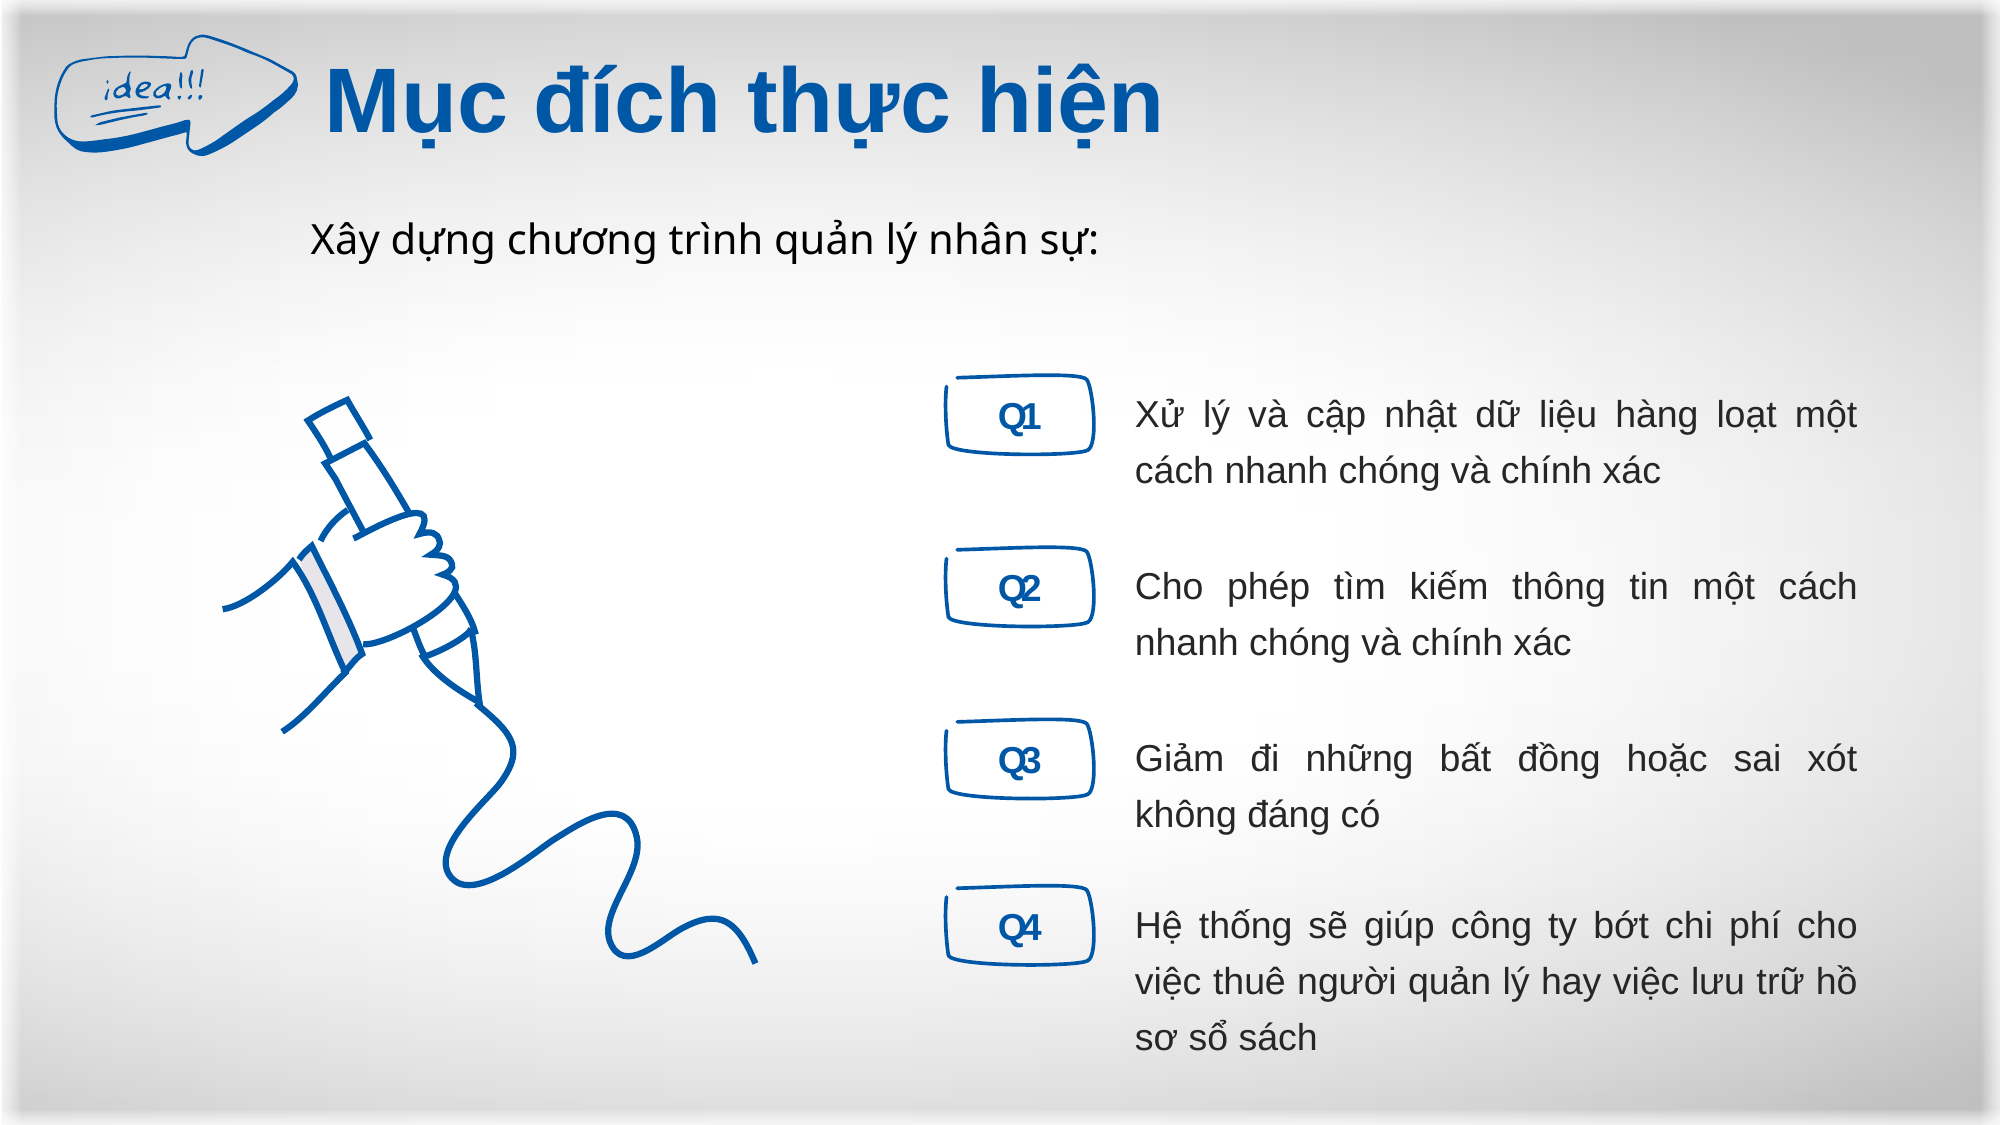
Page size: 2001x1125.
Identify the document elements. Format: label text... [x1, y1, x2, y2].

text_box Xử lý và cập nhật dữ liệu hàng loạt một cách nhanh chóng và chính xác [1120, 371, 1873, 499]
text_box Giảm đi những bất đồng hoặc sai xót không đáng có [1120, 715, 1873, 843]
text_box Q1 [944, 374, 1095, 456]
text_box Mục đích thực hiện [310, 33, 1429, 158]
text_box [54, 34, 298, 157]
text_box Cho phép tìm kiếm thông tin một cách nhanh chóng và chính xác [1120, 543, 1873, 671]
text_box [2, 0, 2000, 1125]
picture [20, 15, 1983, 1110]
text_box Hệ thống sẽ giúp công ty bớt chi phí cho việc thuê người quản lý hay việc lưu trữ hồ sơ sổ sách [1120, 881, 1873, 1066]
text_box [243, 406, 687, 1037]
text_box Q4 [944, 884, 1095, 966]
text_box Q3 [944, 718, 1095, 800]
text_box Xây dựng chương trình quản lý nhân sự: [295, 205, 1115, 271]
text_box Q2 [944, 546, 1095, 628]
